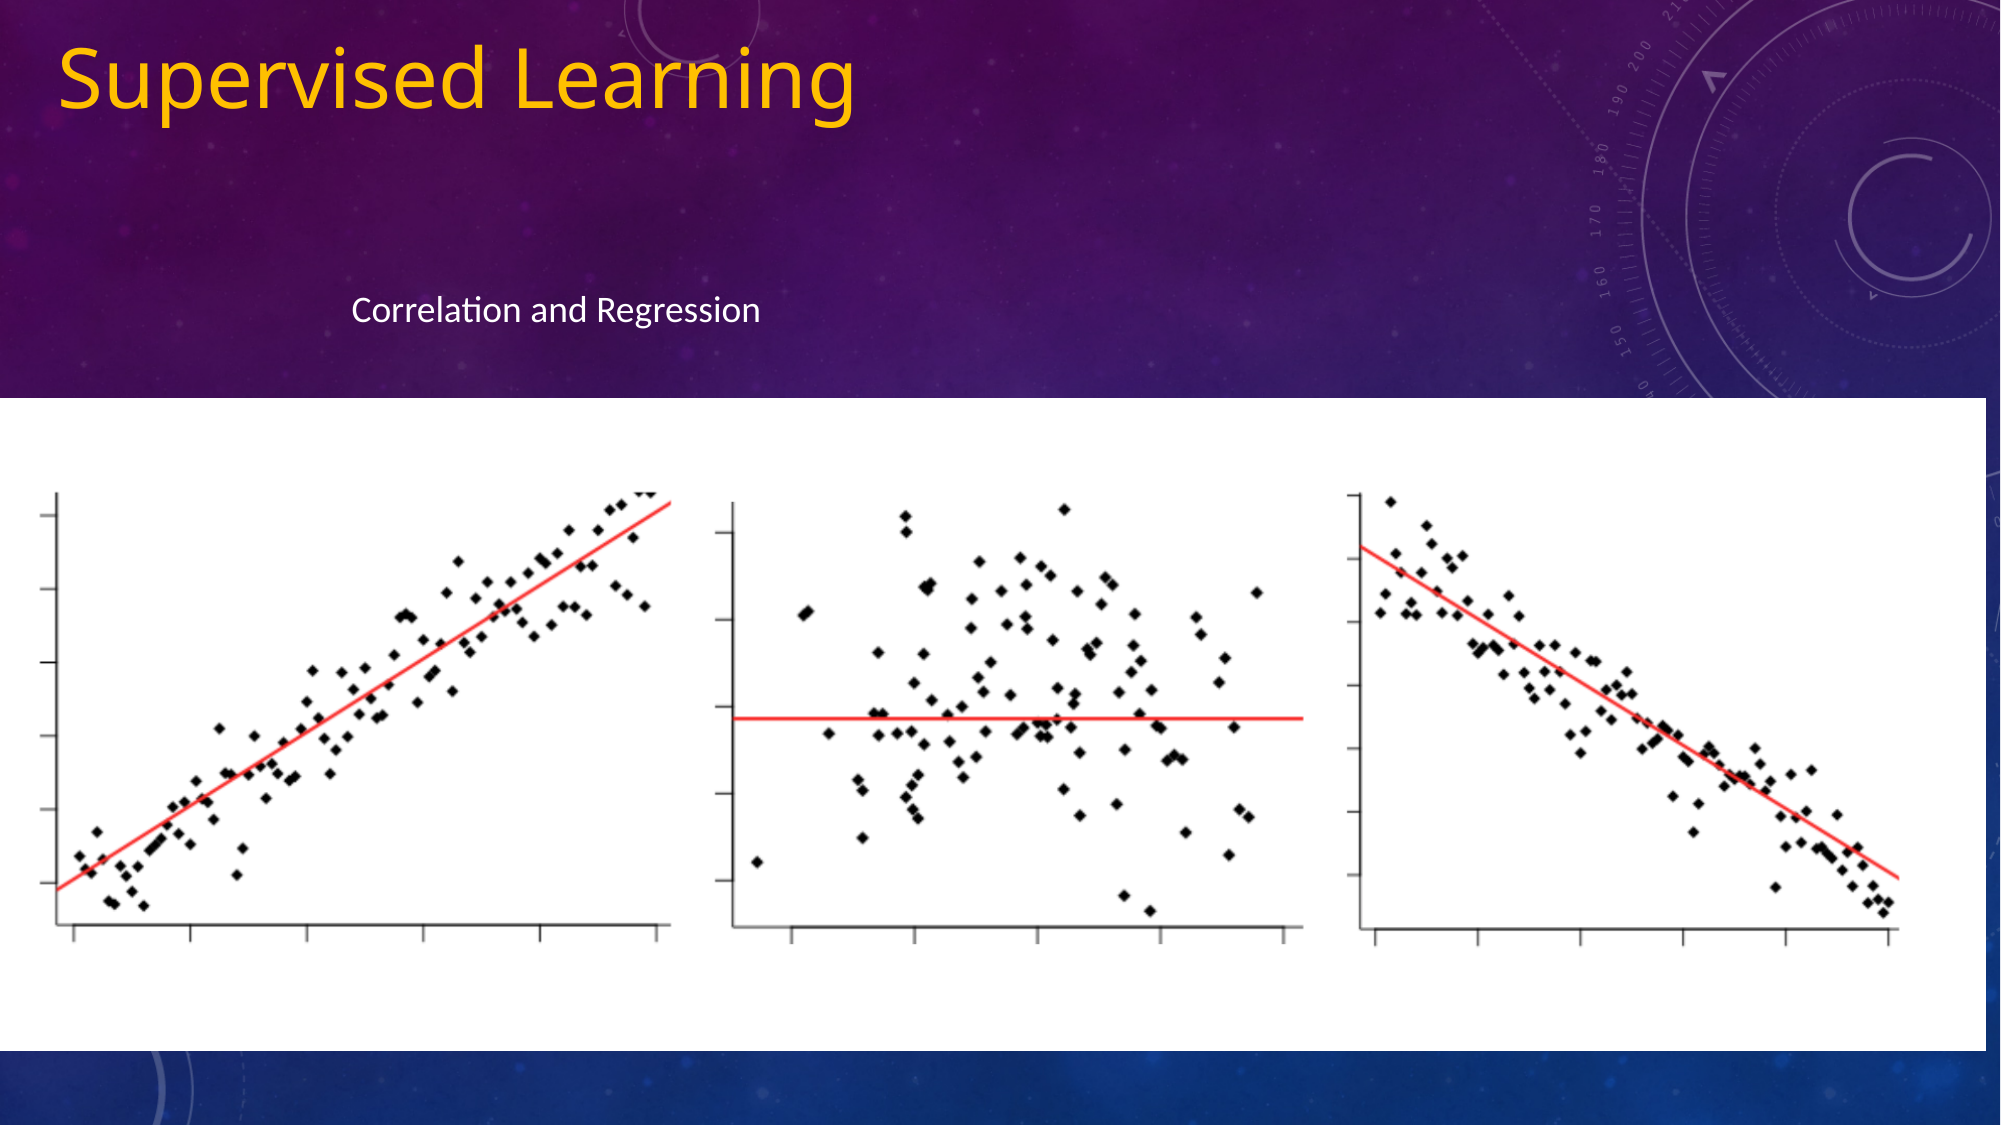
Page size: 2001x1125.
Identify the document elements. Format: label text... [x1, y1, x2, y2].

picture [0, 0, 2001, 1125]
title Supervised Learning [42, 28, 1705, 121]
text_box Correlation and Regression [336, 277, 777, 338]
